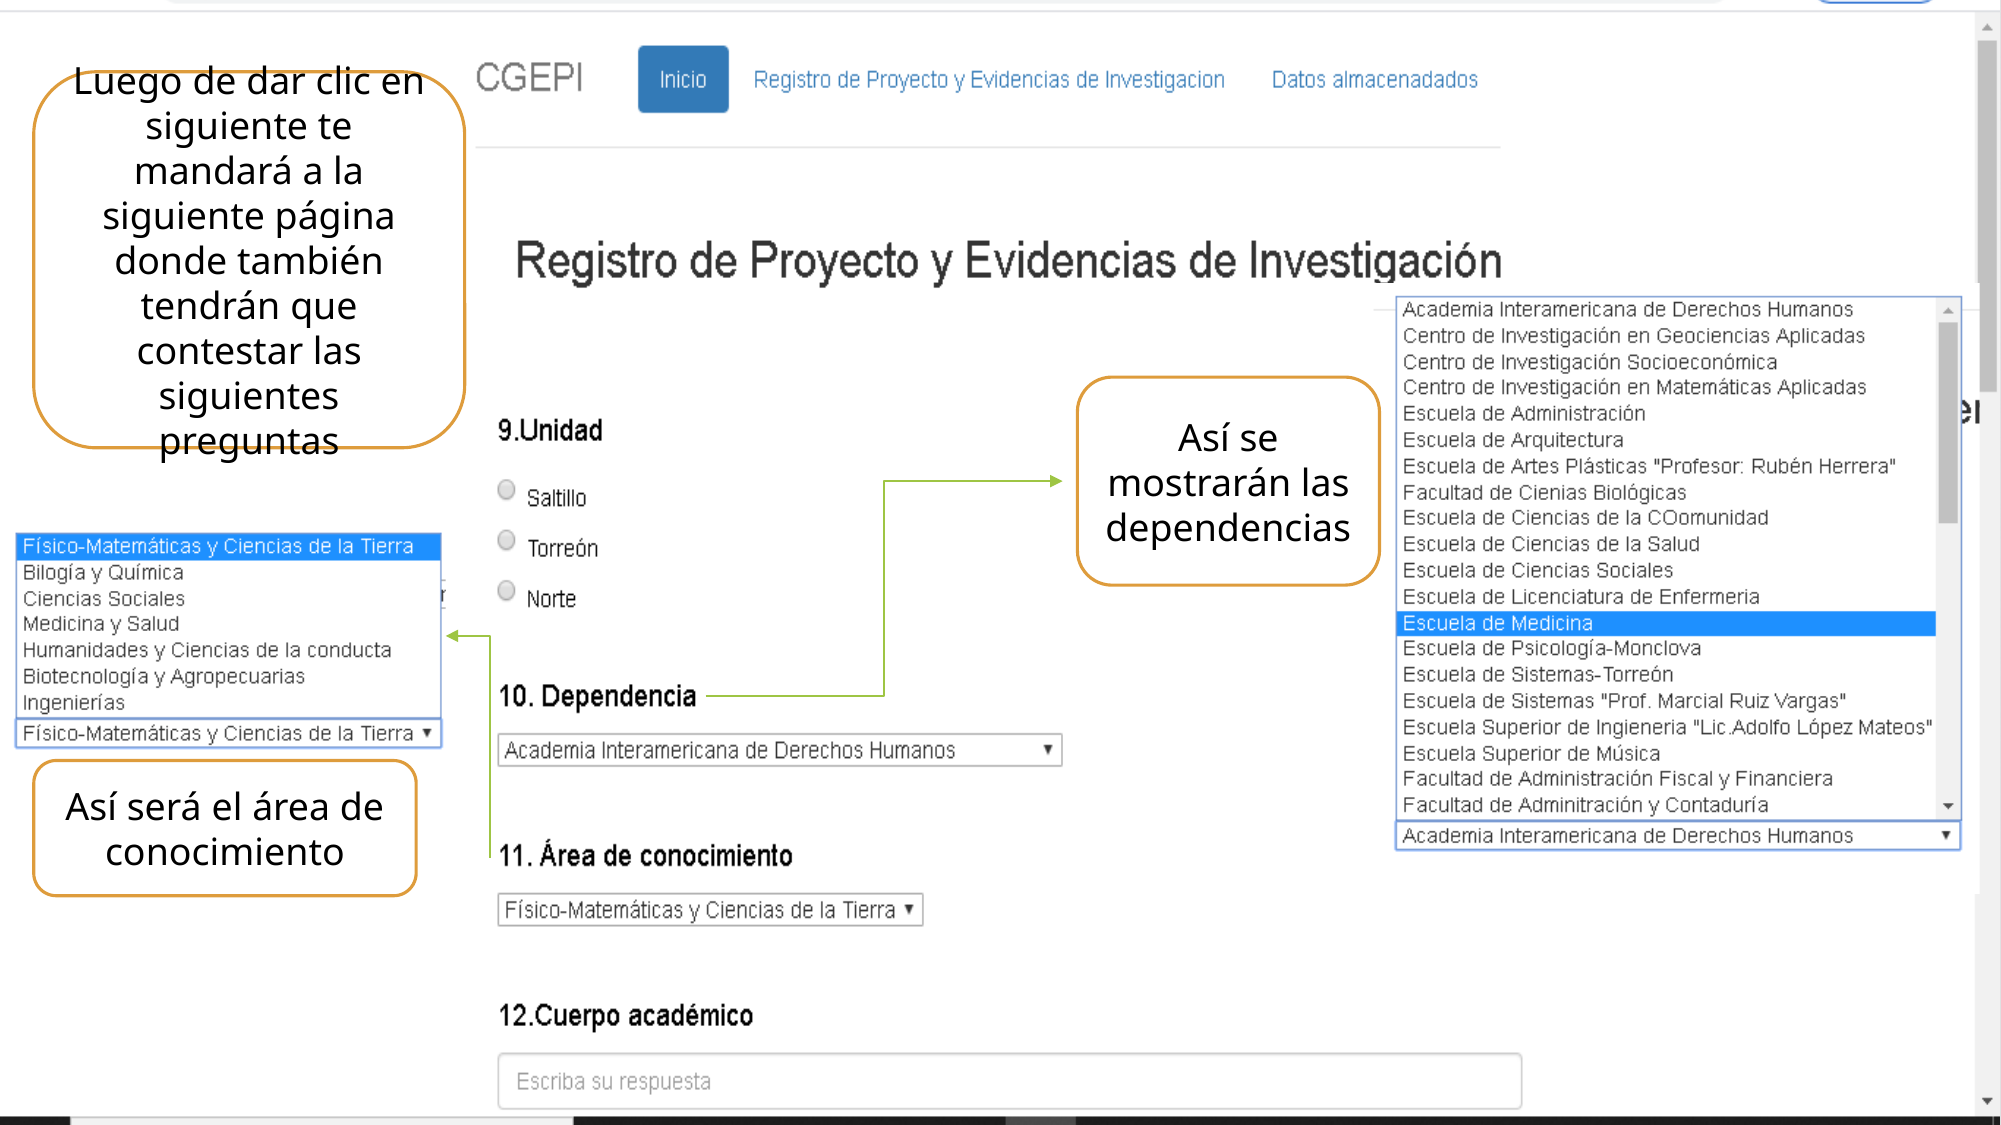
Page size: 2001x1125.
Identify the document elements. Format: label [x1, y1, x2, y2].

picture [0, 0, 2000, 1125]
text_box [356, 724, 580, 770]
text_box [705, 480, 1064, 697]
